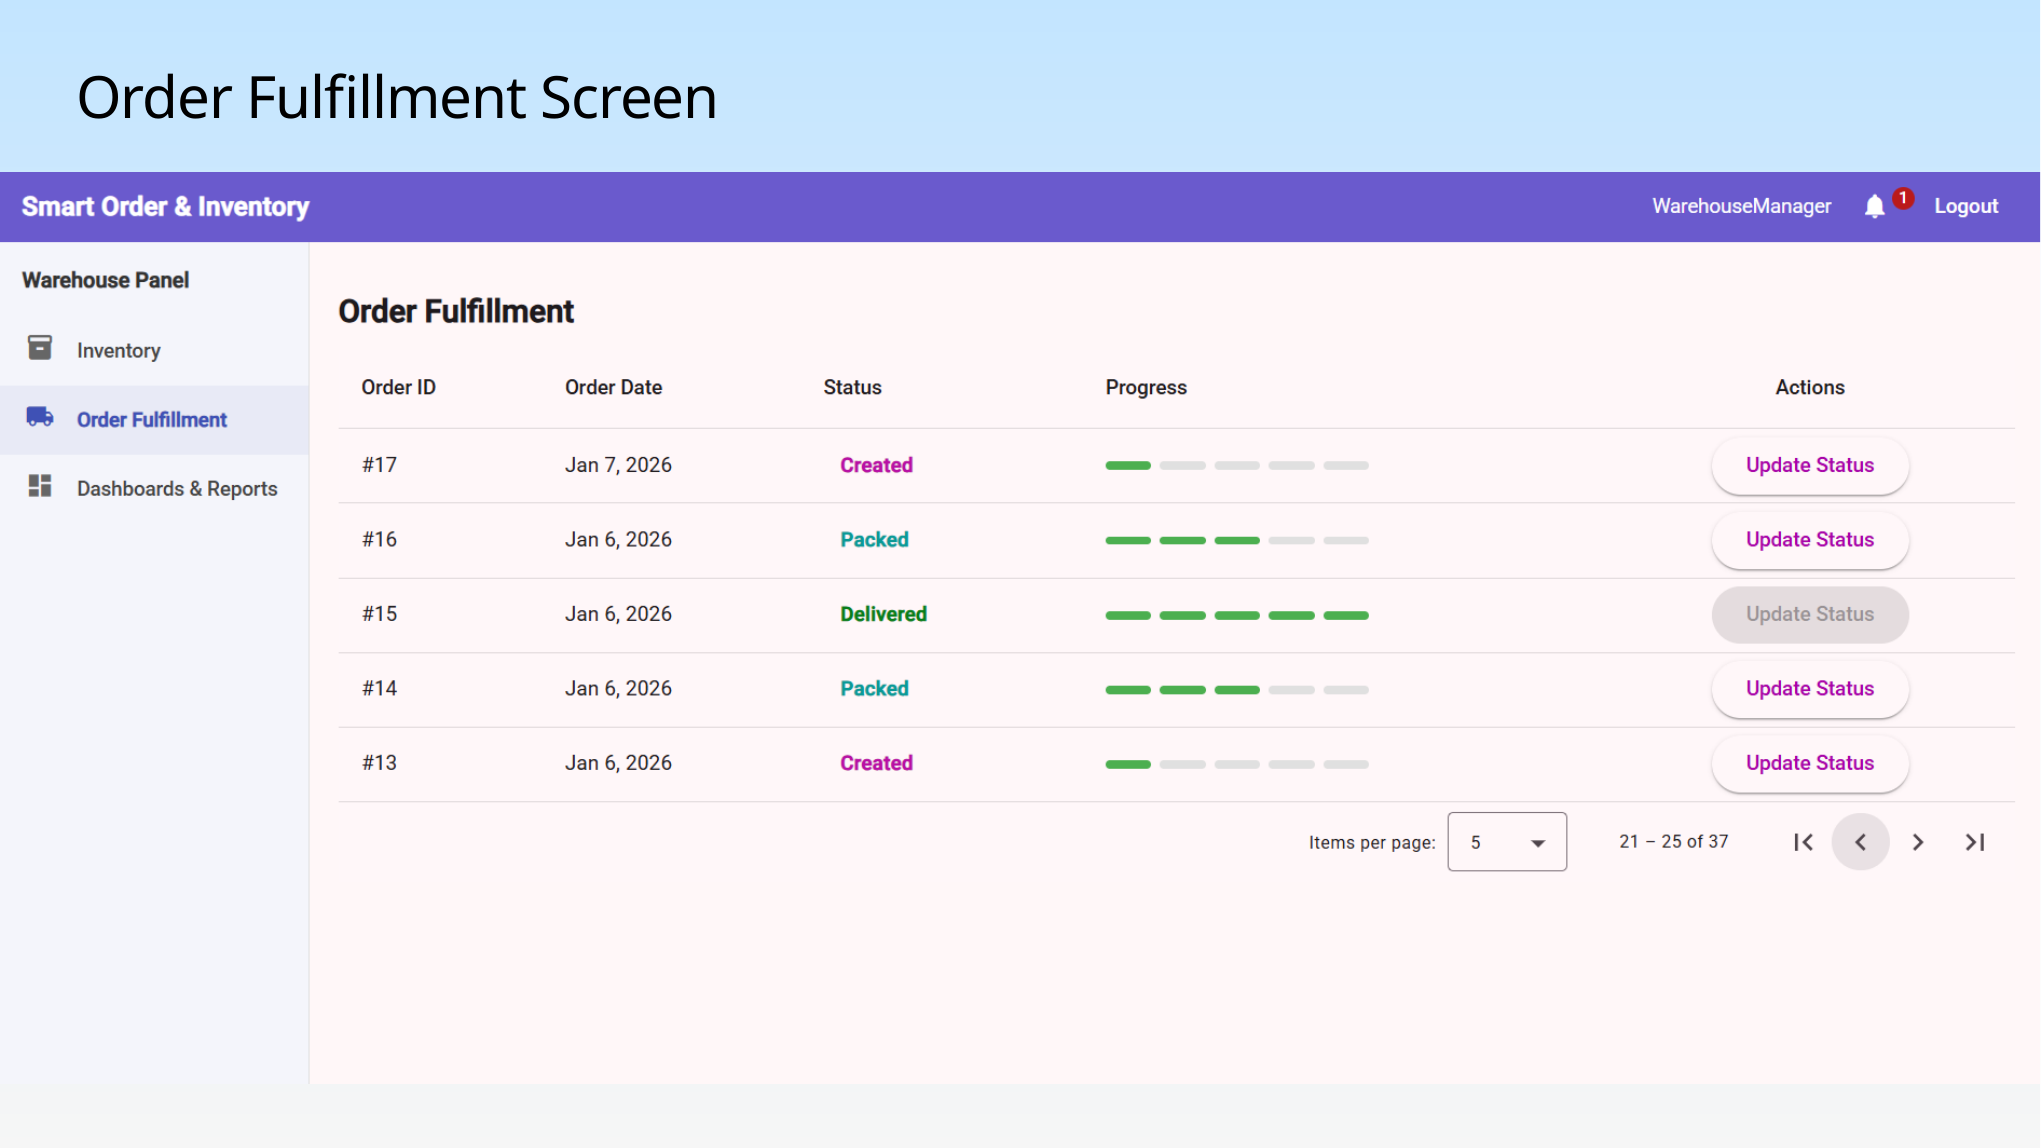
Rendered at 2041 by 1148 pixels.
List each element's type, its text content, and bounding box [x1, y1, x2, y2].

title Order Fulfillment Screen [76, 63, 1969, 131]
picture [0, 172, 2041, 1085]
